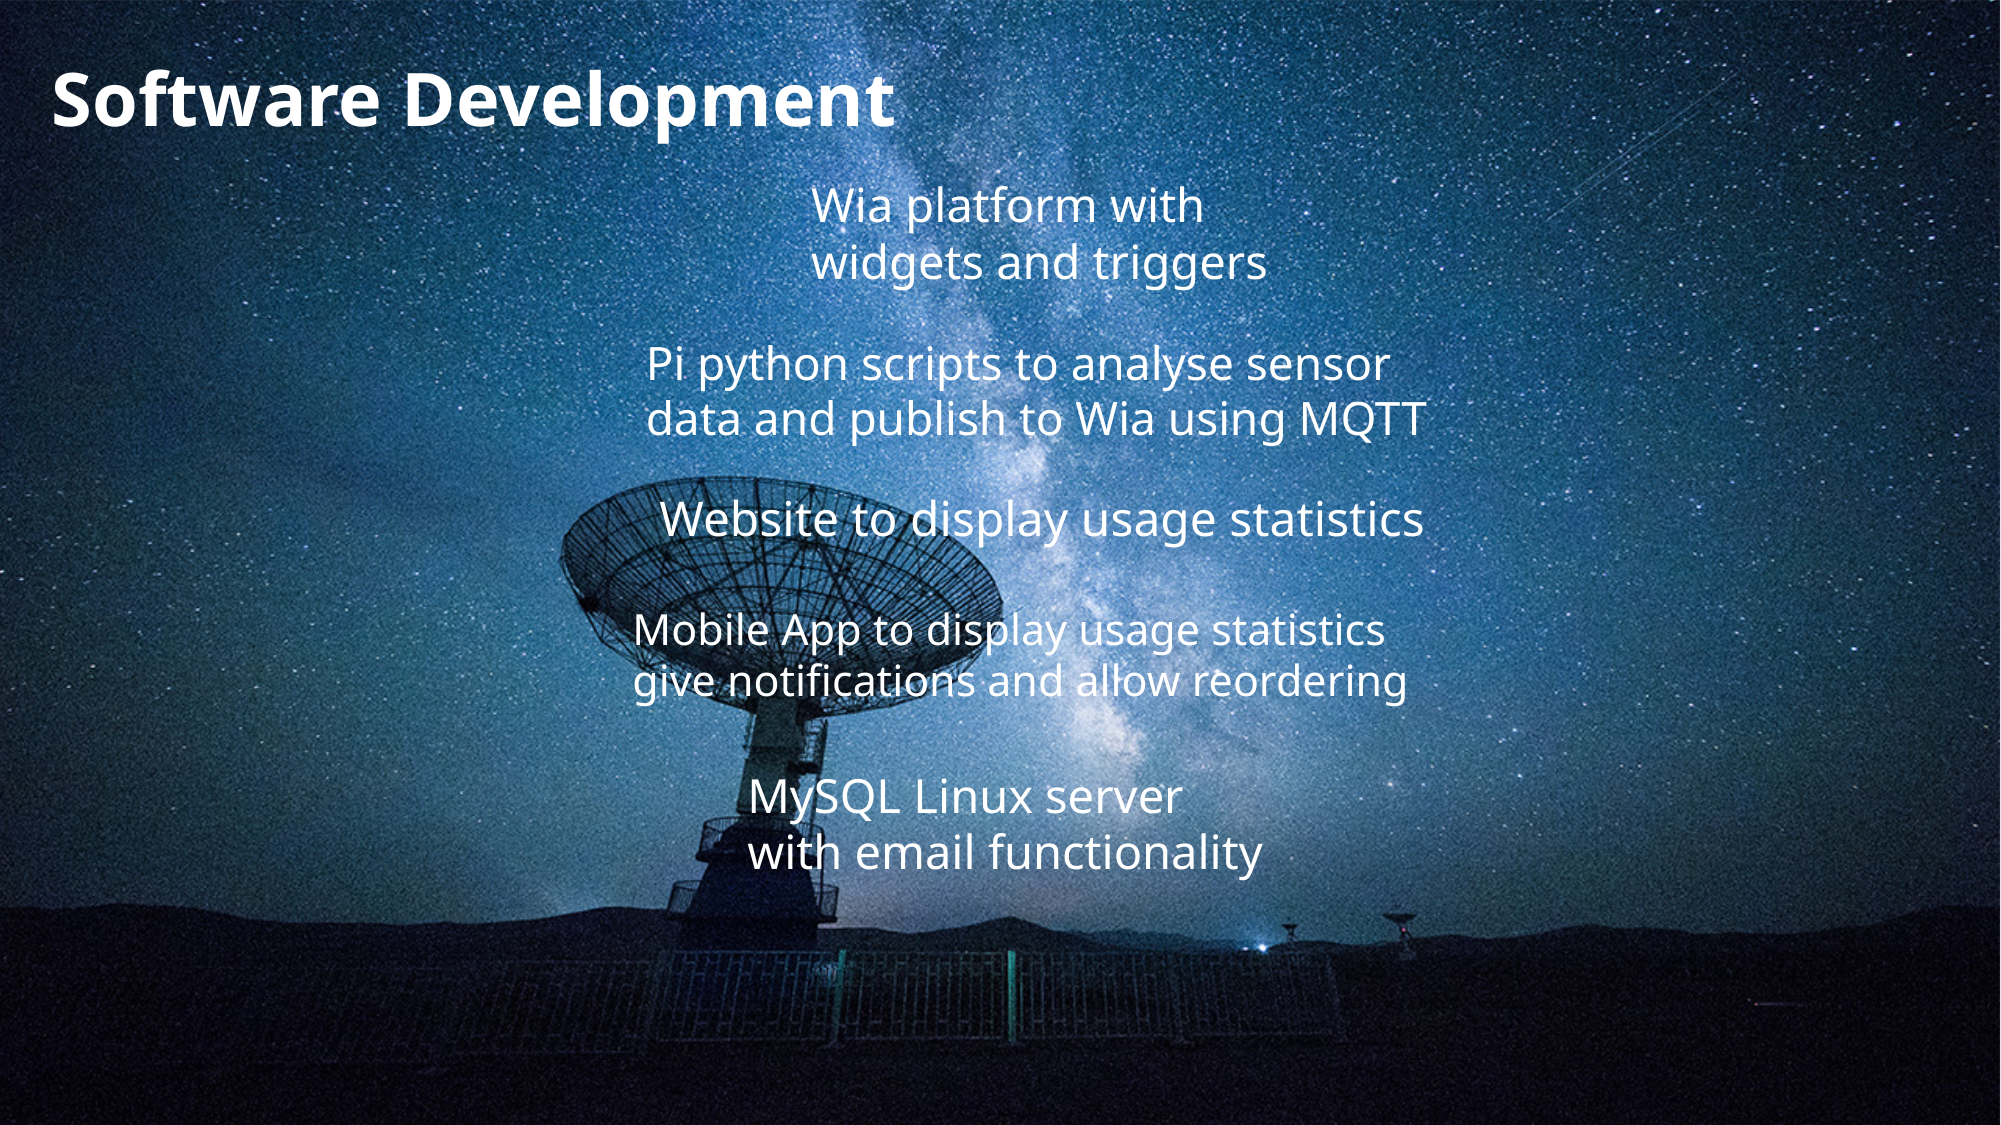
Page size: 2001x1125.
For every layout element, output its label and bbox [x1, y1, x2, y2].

list [0, 0, 2000, 1125]
